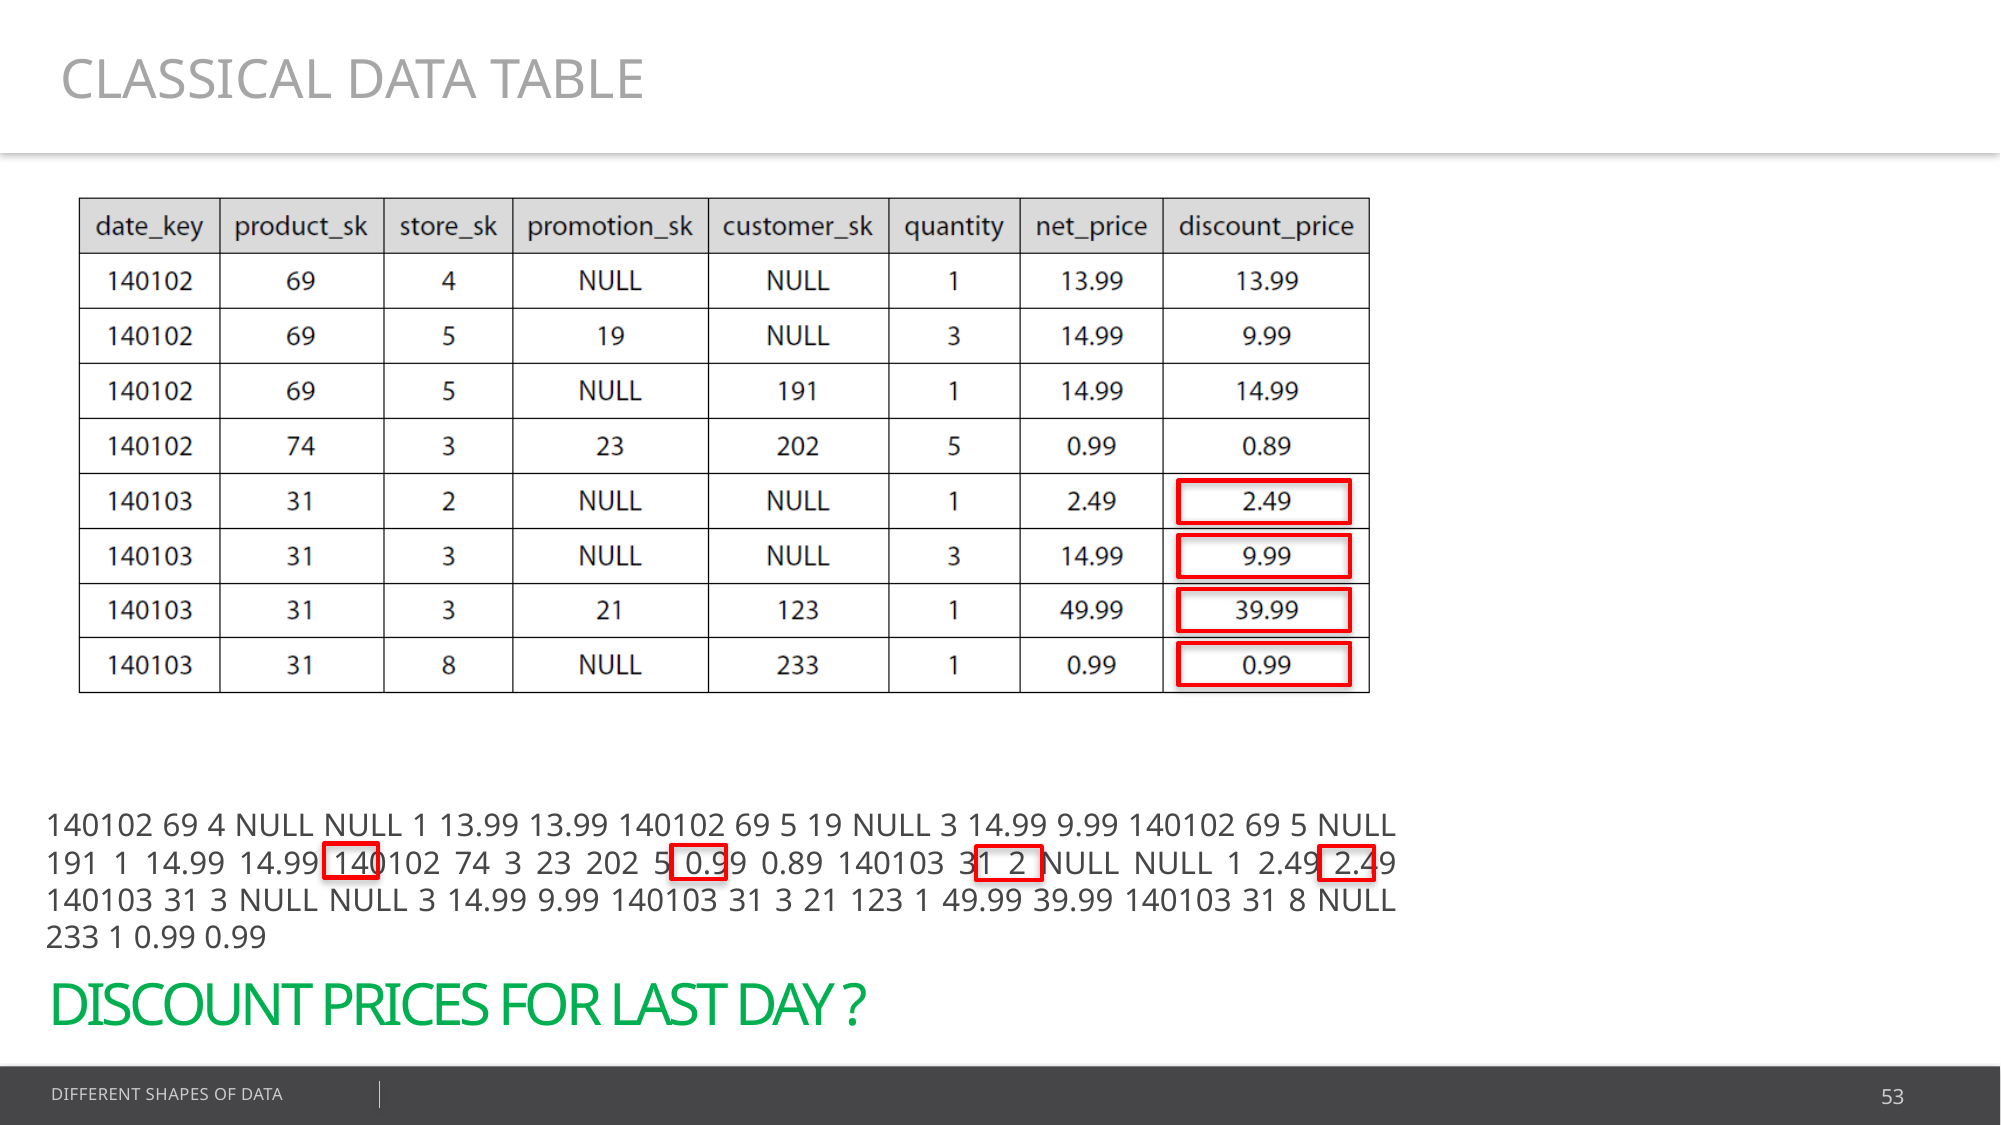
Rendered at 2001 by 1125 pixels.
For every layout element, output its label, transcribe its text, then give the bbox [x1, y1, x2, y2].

text_box 140102 69 4 NULL NULL 1 13.99 13.99 140102 69 5 19 NULL 3 14.99 9.99 140102 69 5 NULL 191 1 14.99 14.99 140102 74 3 23 202 5 0.99 0.89 140103 31 2 NULL NULL 1 2.49 2.49 140103 31 3 NULL NULL 3 14.99 9.99 140103 31 3 21 123 1 49.99 39.99 140103 31 8 NULL 233 1 0.99 0.99 [30, 798, 1415, 963]
picture [66, 185, 1384, 701]
text_box [323, 843, 379, 871]
text_box [671, 844, 726, 871]
text_box [1319, 845, 1375, 881]
list CLASSICAL DATA TABLE [0, 0, 2000, 153]
text_box DISCOUNT PRICES FOR LAST DAY ? [33, 871, 1328, 1125]
text_box [975, 845, 1043, 871]
